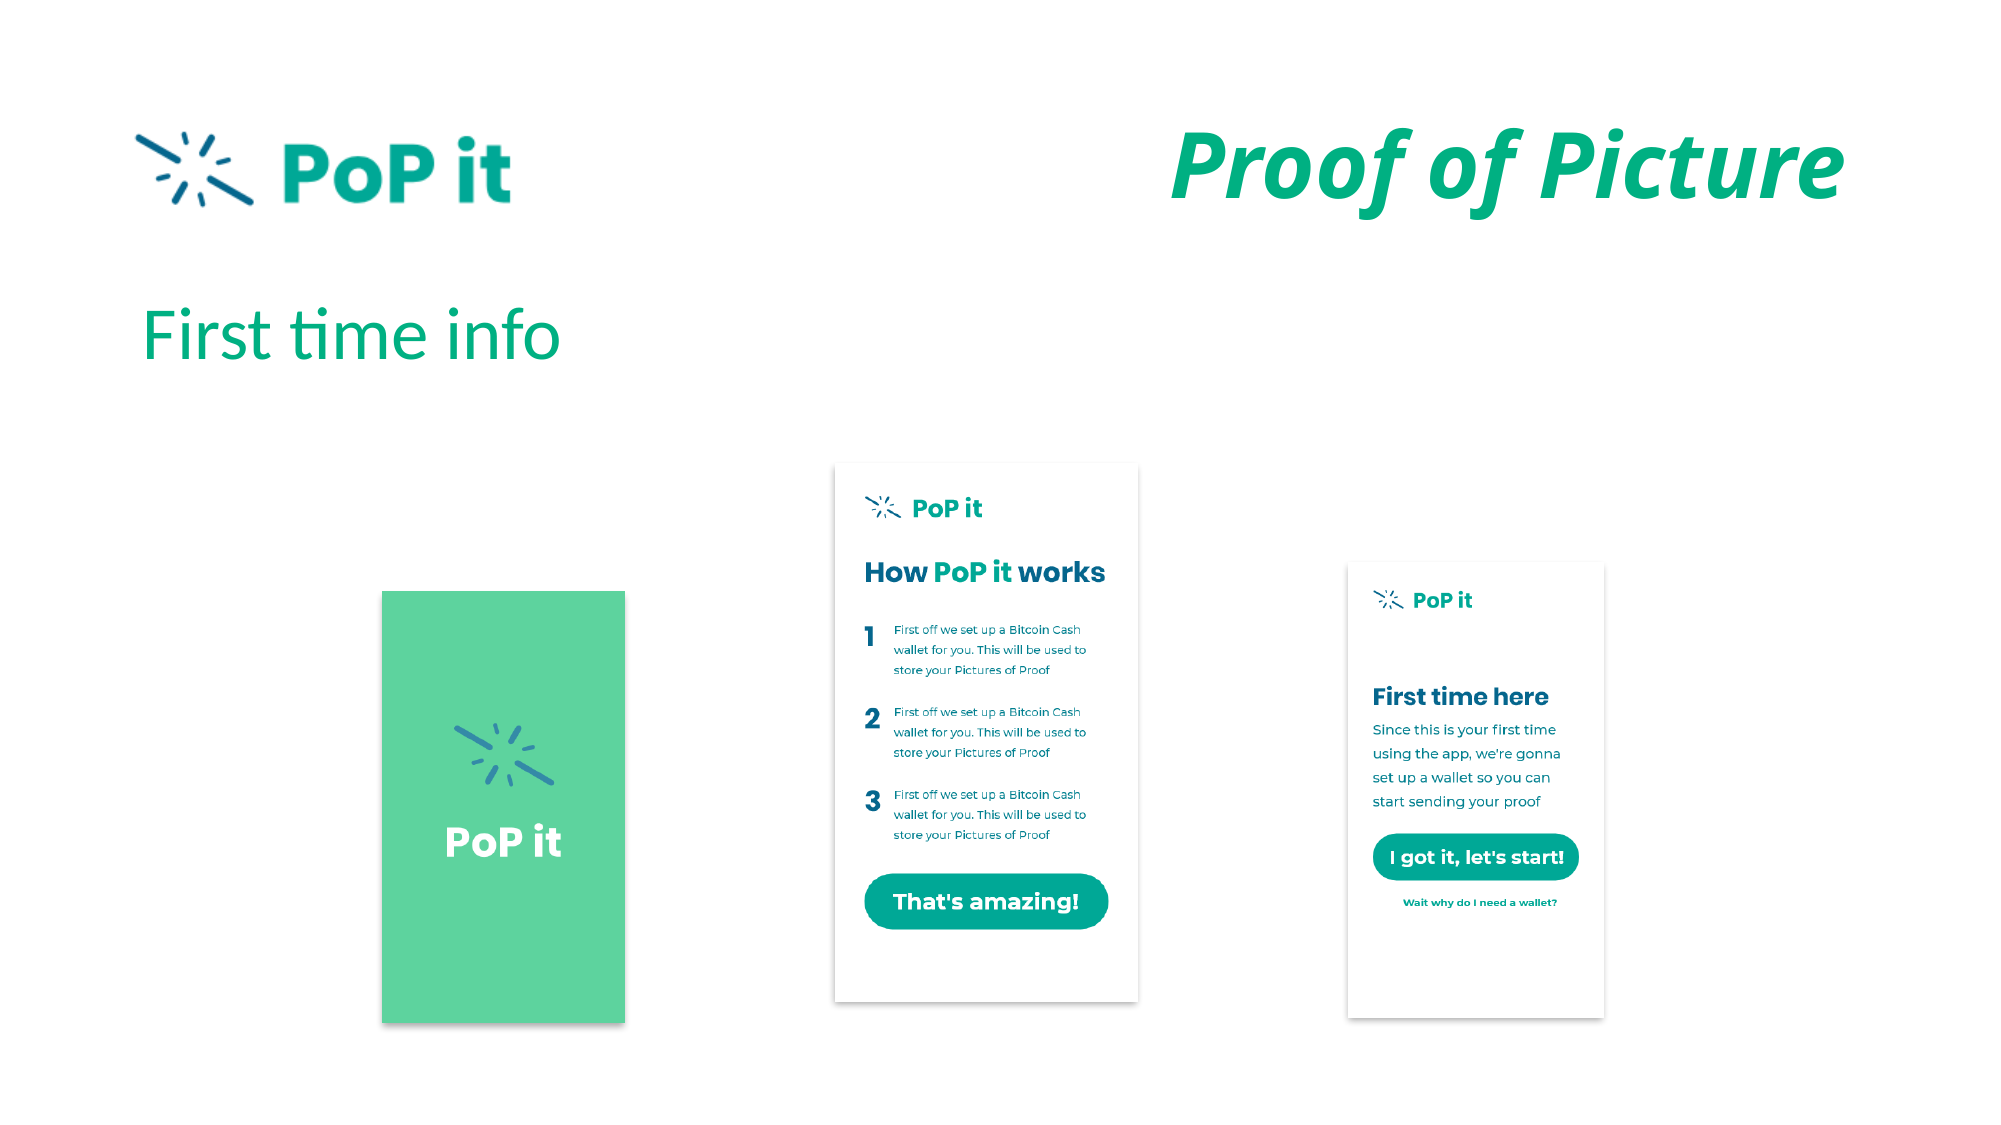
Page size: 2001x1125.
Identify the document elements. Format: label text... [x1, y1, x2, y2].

picture [1348, 562, 1604, 1018]
picture [382, 591, 625, 1023]
title Proof of Picture [932, 59, 1863, 278]
picture [835, 463, 1138, 1002]
picture [122, 102, 526, 236]
text_box First time info [127, 277, 1577, 382]
